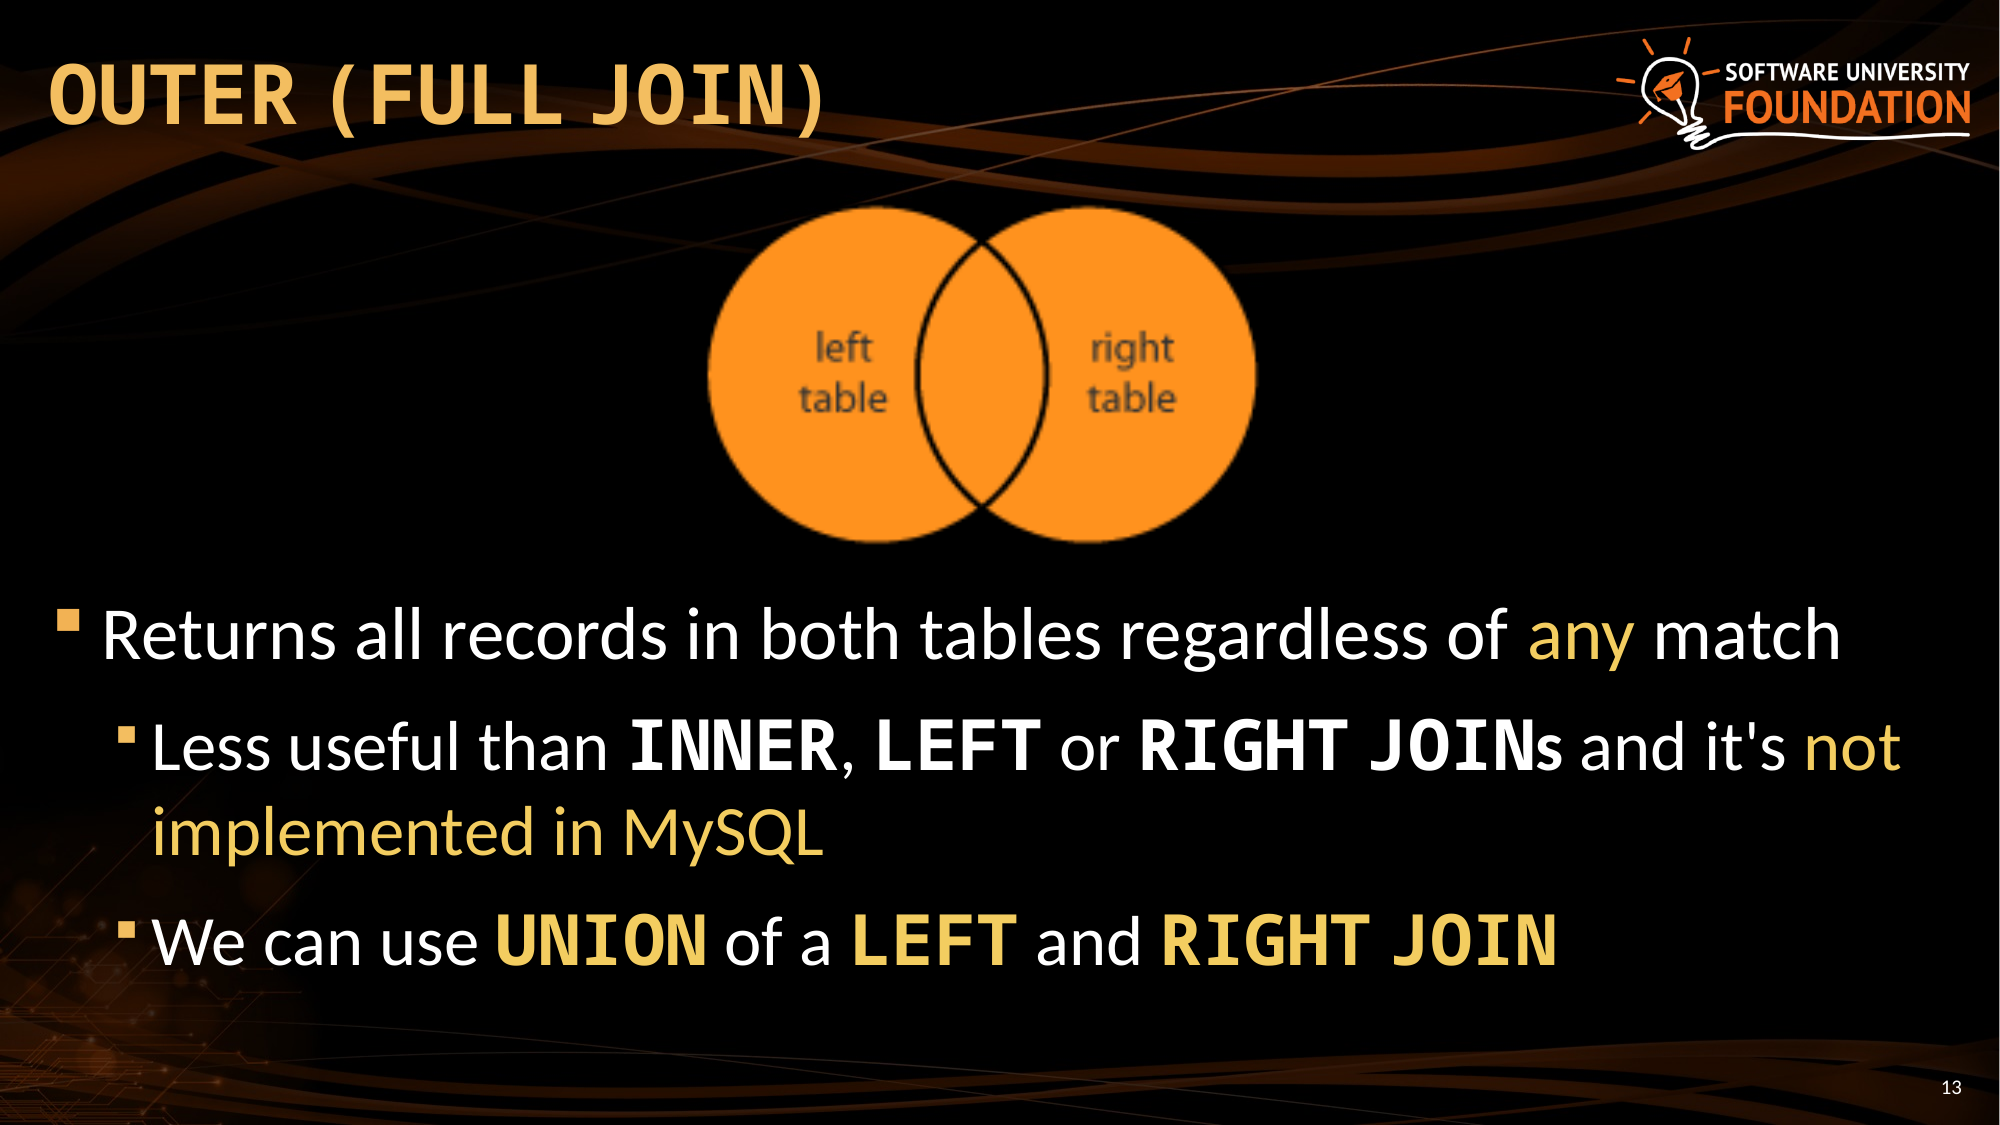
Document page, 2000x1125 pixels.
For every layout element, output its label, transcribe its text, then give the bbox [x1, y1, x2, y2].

title OUTER (FULL JOIN) [30, 6, 1602, 189]
text_box Returns all records in both tables regardless of any match Less useful than INNER, LEFT or RIGHT JOINs and it's not implemented in MySQL We can use UNION of a LEFT and RIGHT JOIN [33, 578, 1971, 1125]
picture [0, 0, 2000, 1125]
